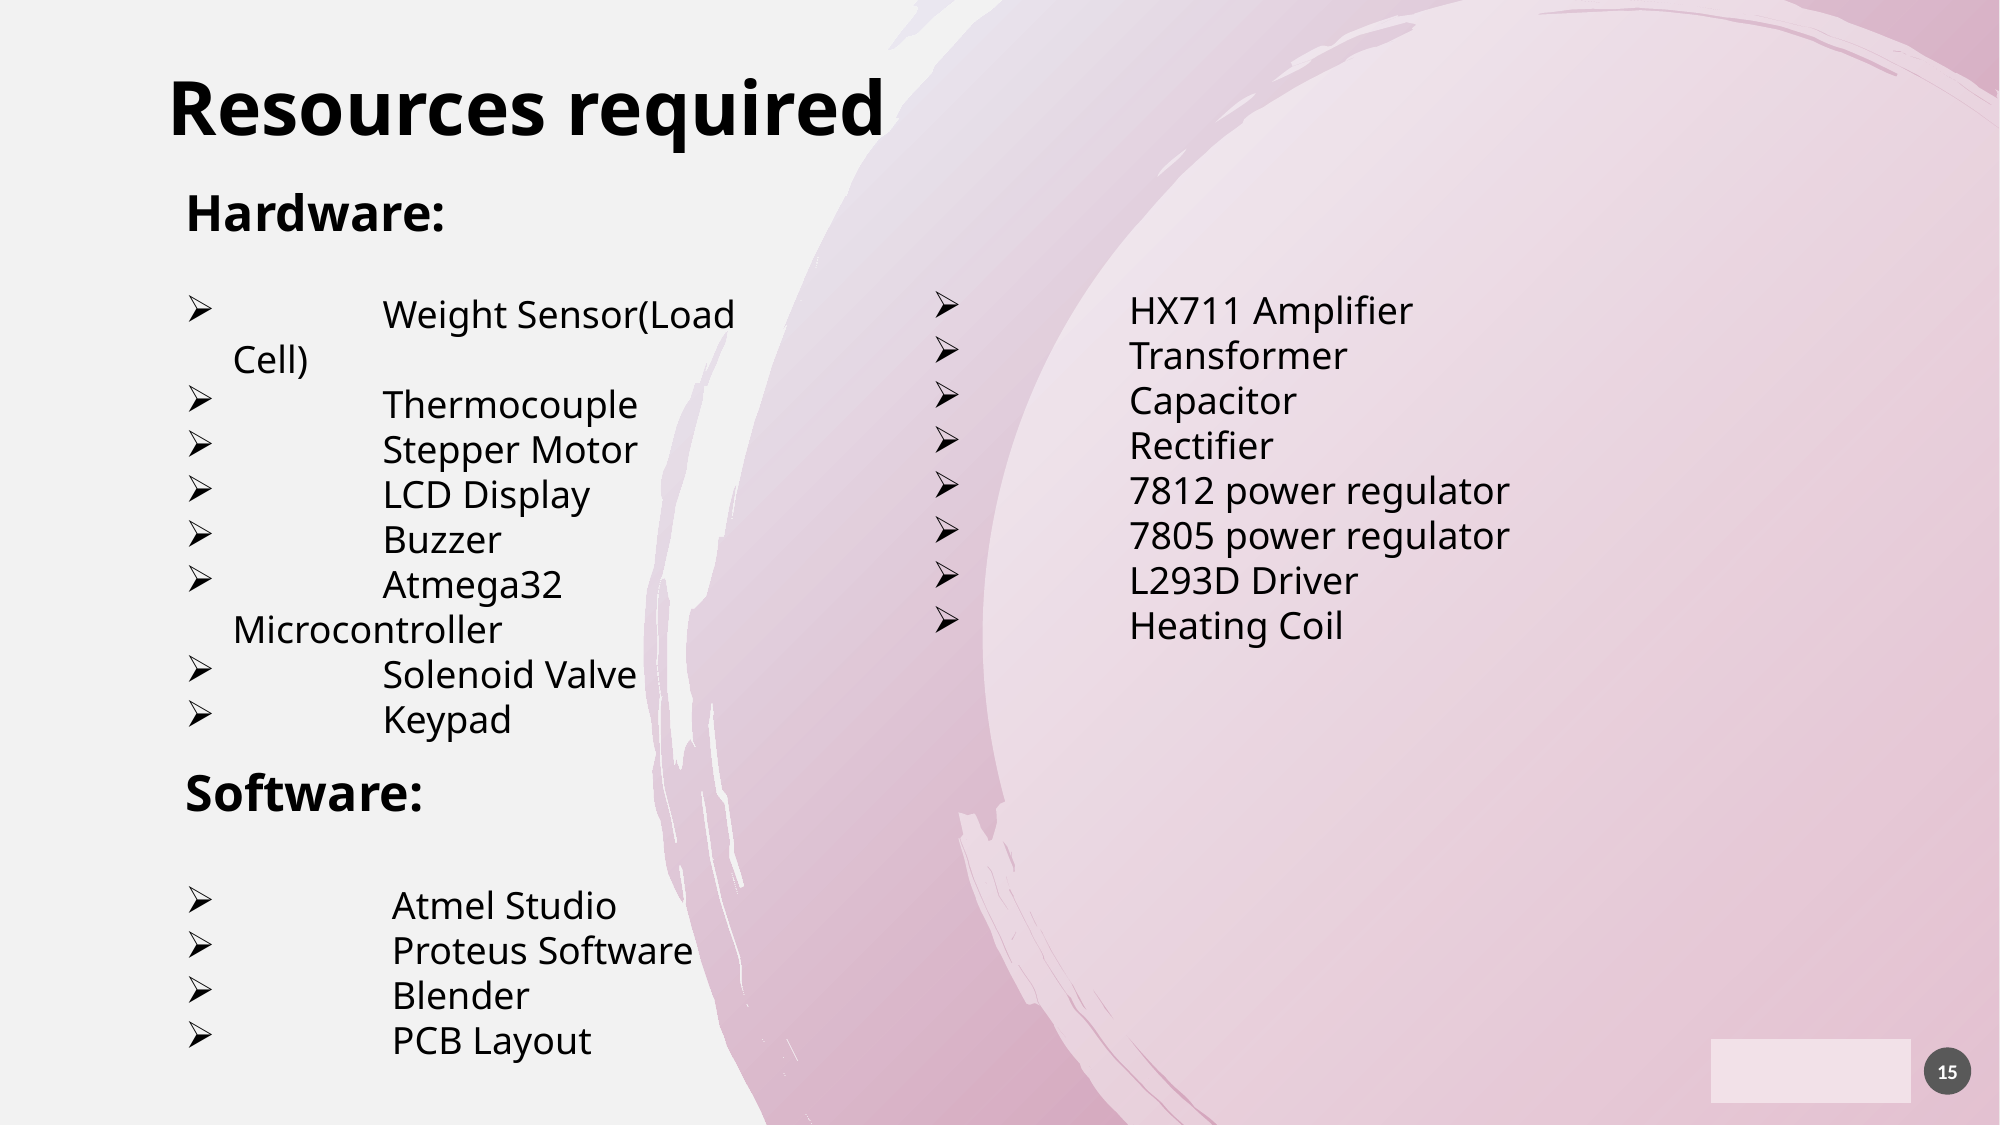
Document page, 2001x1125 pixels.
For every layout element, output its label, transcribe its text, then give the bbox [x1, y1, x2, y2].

text_box [1710, 1038, 1912, 1104]
text_box Resources required [153, 53, 971, 159]
text_box Software: Atmel Studio Proteus Software Blender PCB Layout [170, 754, 1624, 1070]
text_box Hardware: Weight Sensor(Load Cell) Thermocouple Stepper Motor LCD Display Buzzer Atmega32 Microcontroller Solenoid Valve Keypad [170, 173, 797, 754]
slide_number 15 [1923, 1047, 1972, 1095]
text_box HX711 Amplifier Transformer Capacitor Rectifier 7812 power regulator 7805 power regulator L293D Driver Heating Coil [917, 229, 1544, 705]
